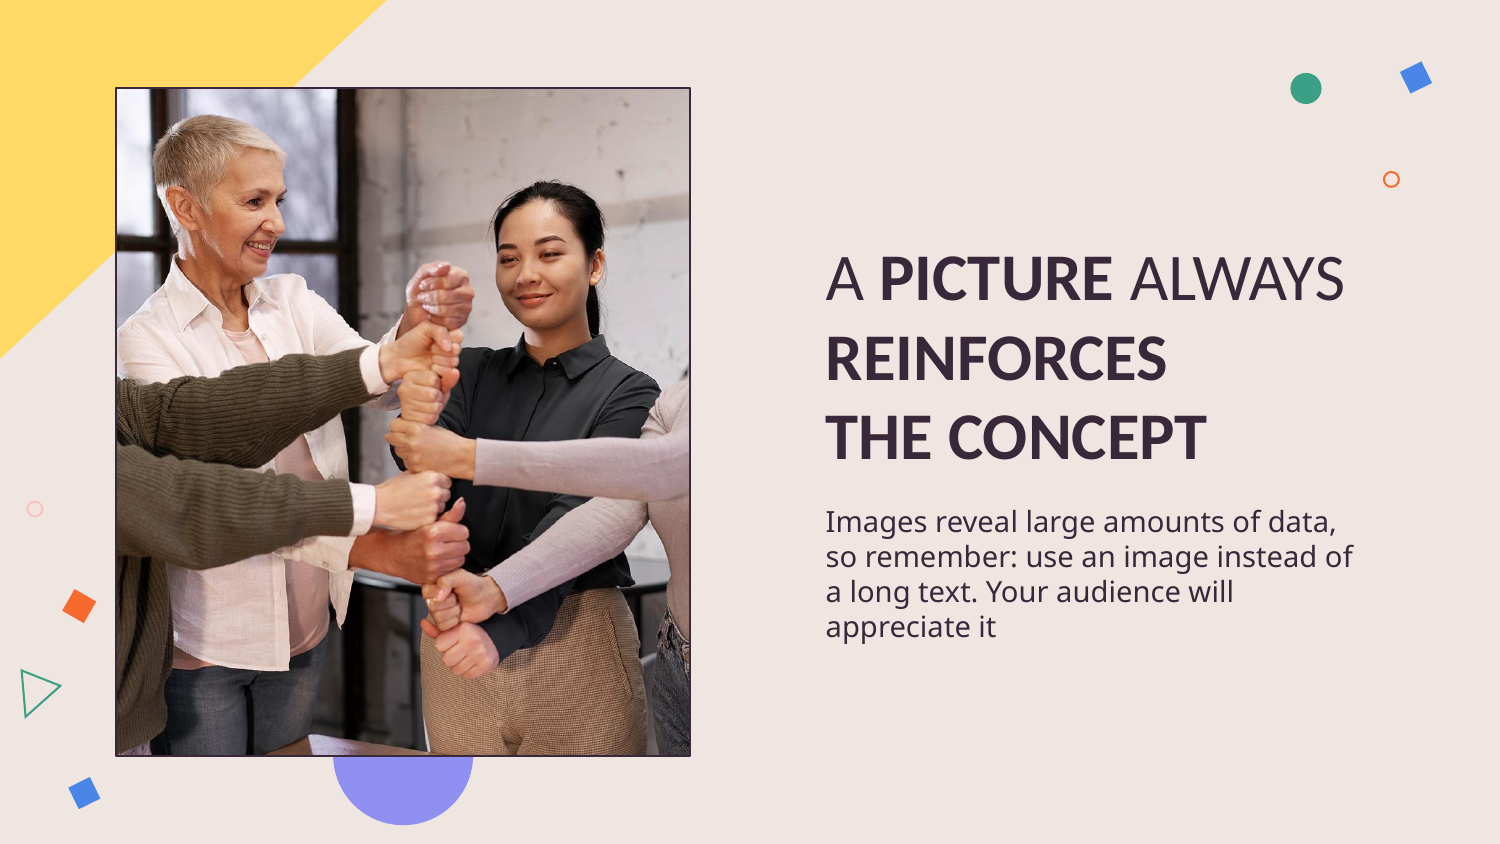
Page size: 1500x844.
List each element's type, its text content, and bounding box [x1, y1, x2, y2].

text_box [333, 764, 473, 826]
picture [116, 88, 690, 756]
title A PICTURE ALWAYS REINFORCES THE CONCEPT [810, 220, 1383, 488]
subtitle Images reveal large amounts of data, so remember: use an image instead of a long text. Your audience will appreciate it [810, 488, 1383, 624]
